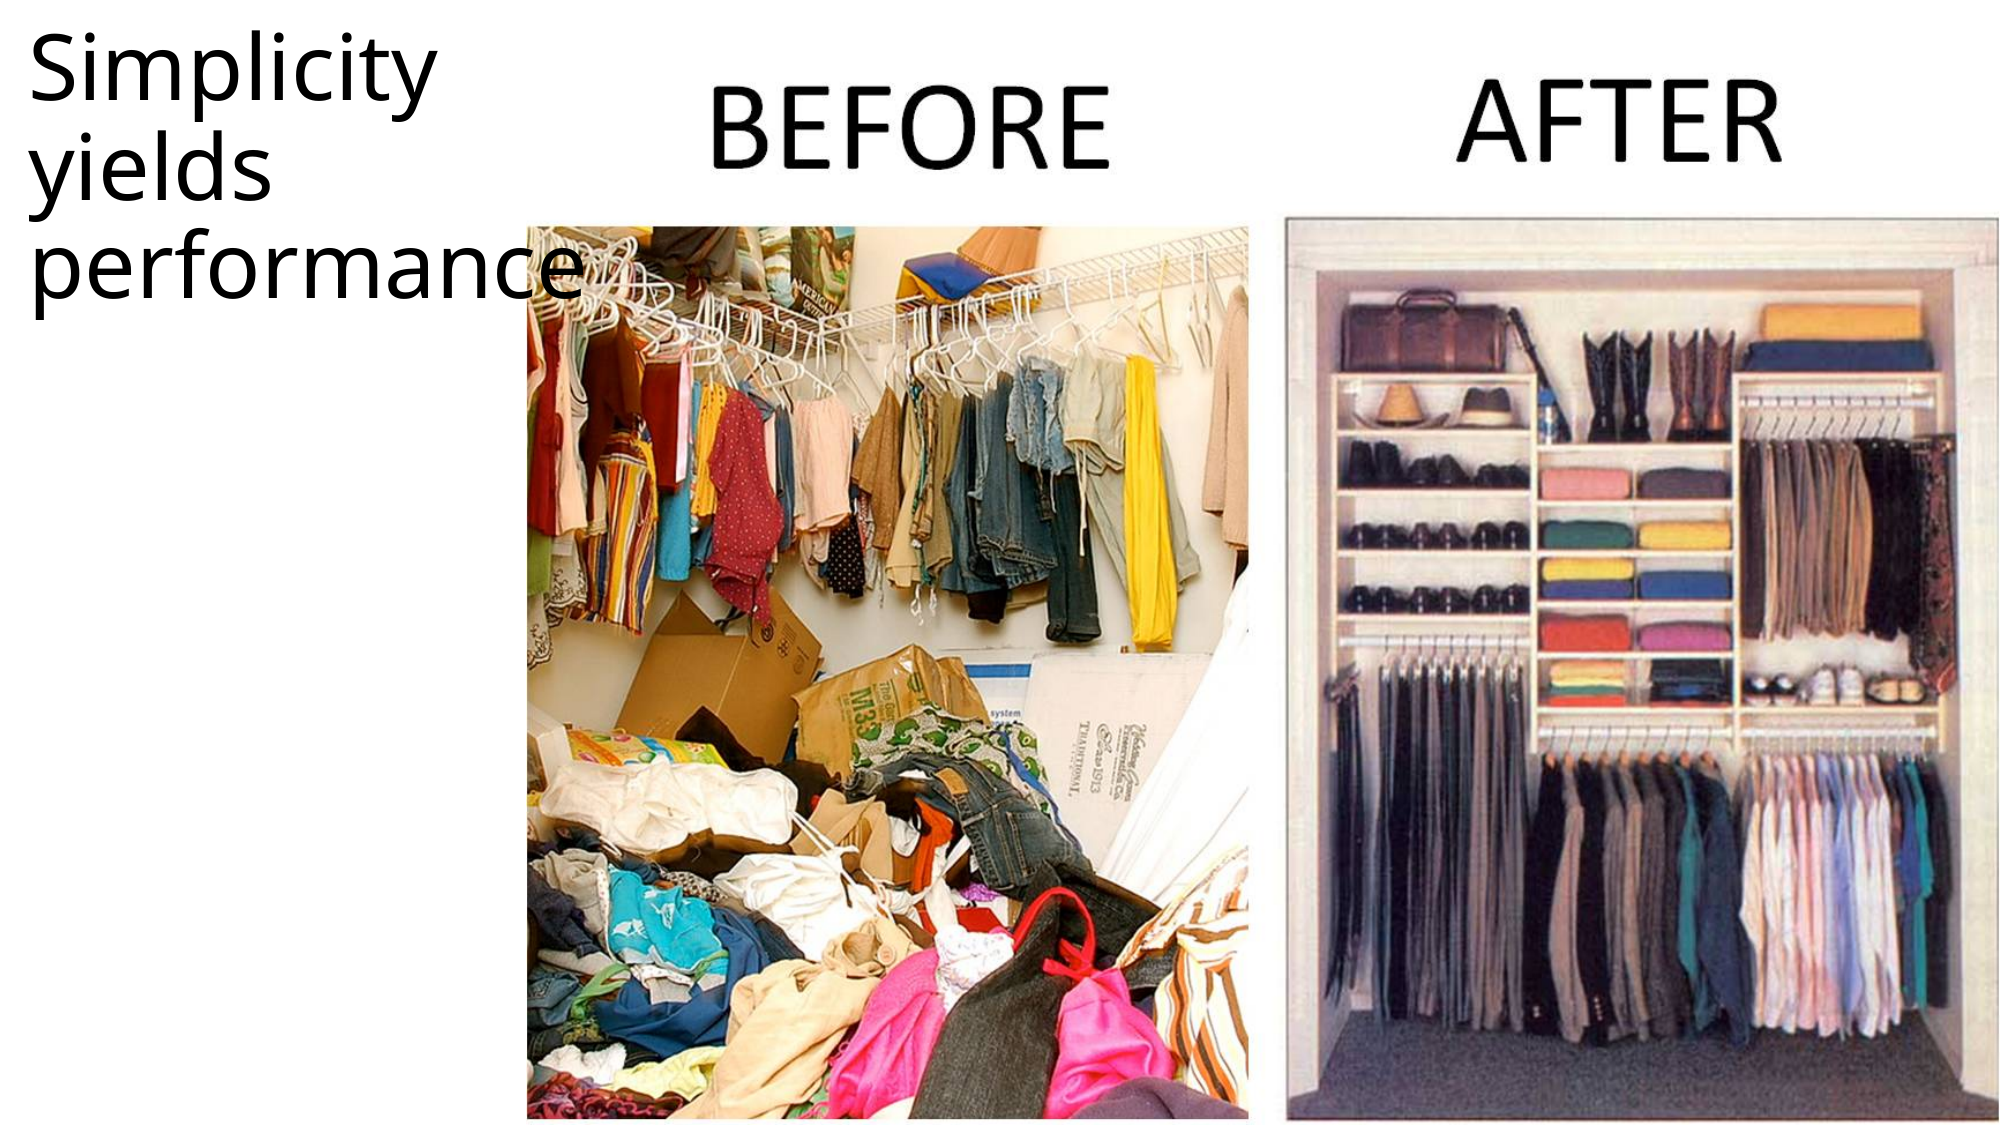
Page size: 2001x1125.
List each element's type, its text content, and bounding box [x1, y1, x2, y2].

title Simplicity yields performance [13, 14, 526, 609]
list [526, 0, 2000, 1125]
